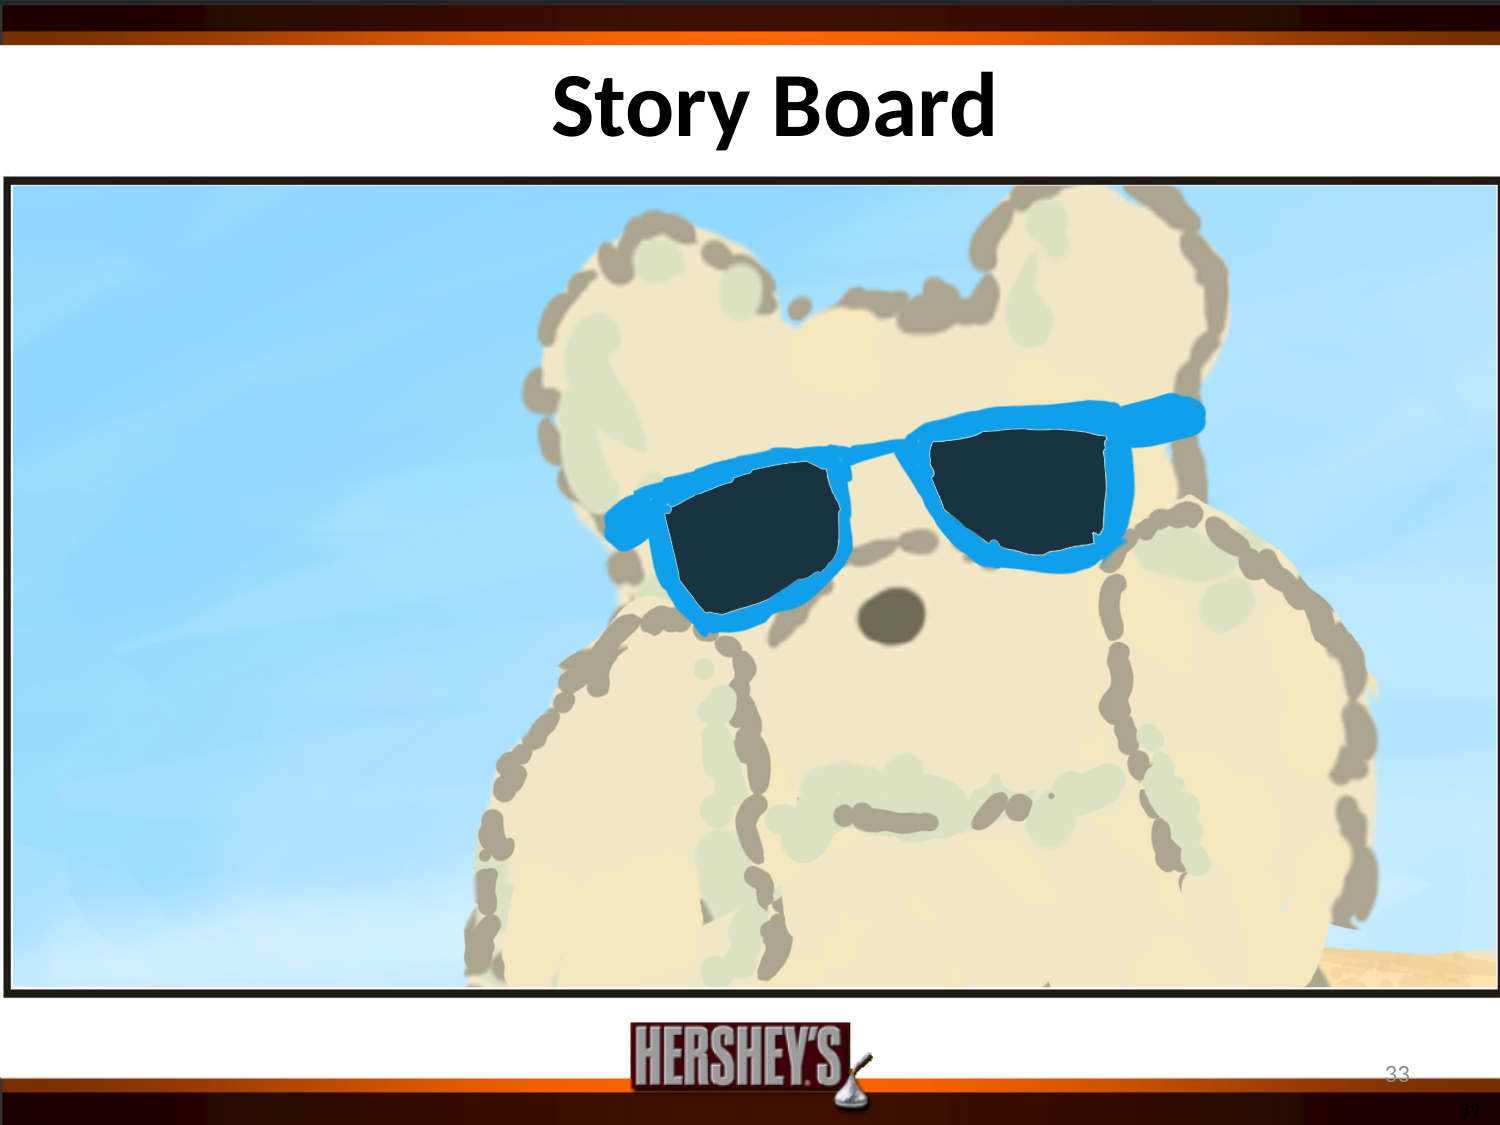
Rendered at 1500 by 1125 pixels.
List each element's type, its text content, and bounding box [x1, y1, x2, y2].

picture [0, 0, 1500, 1125]
slide_number 33 [1074, 1042, 1425, 1103]
text_box Story Board [474, 37, 1075, 152]
